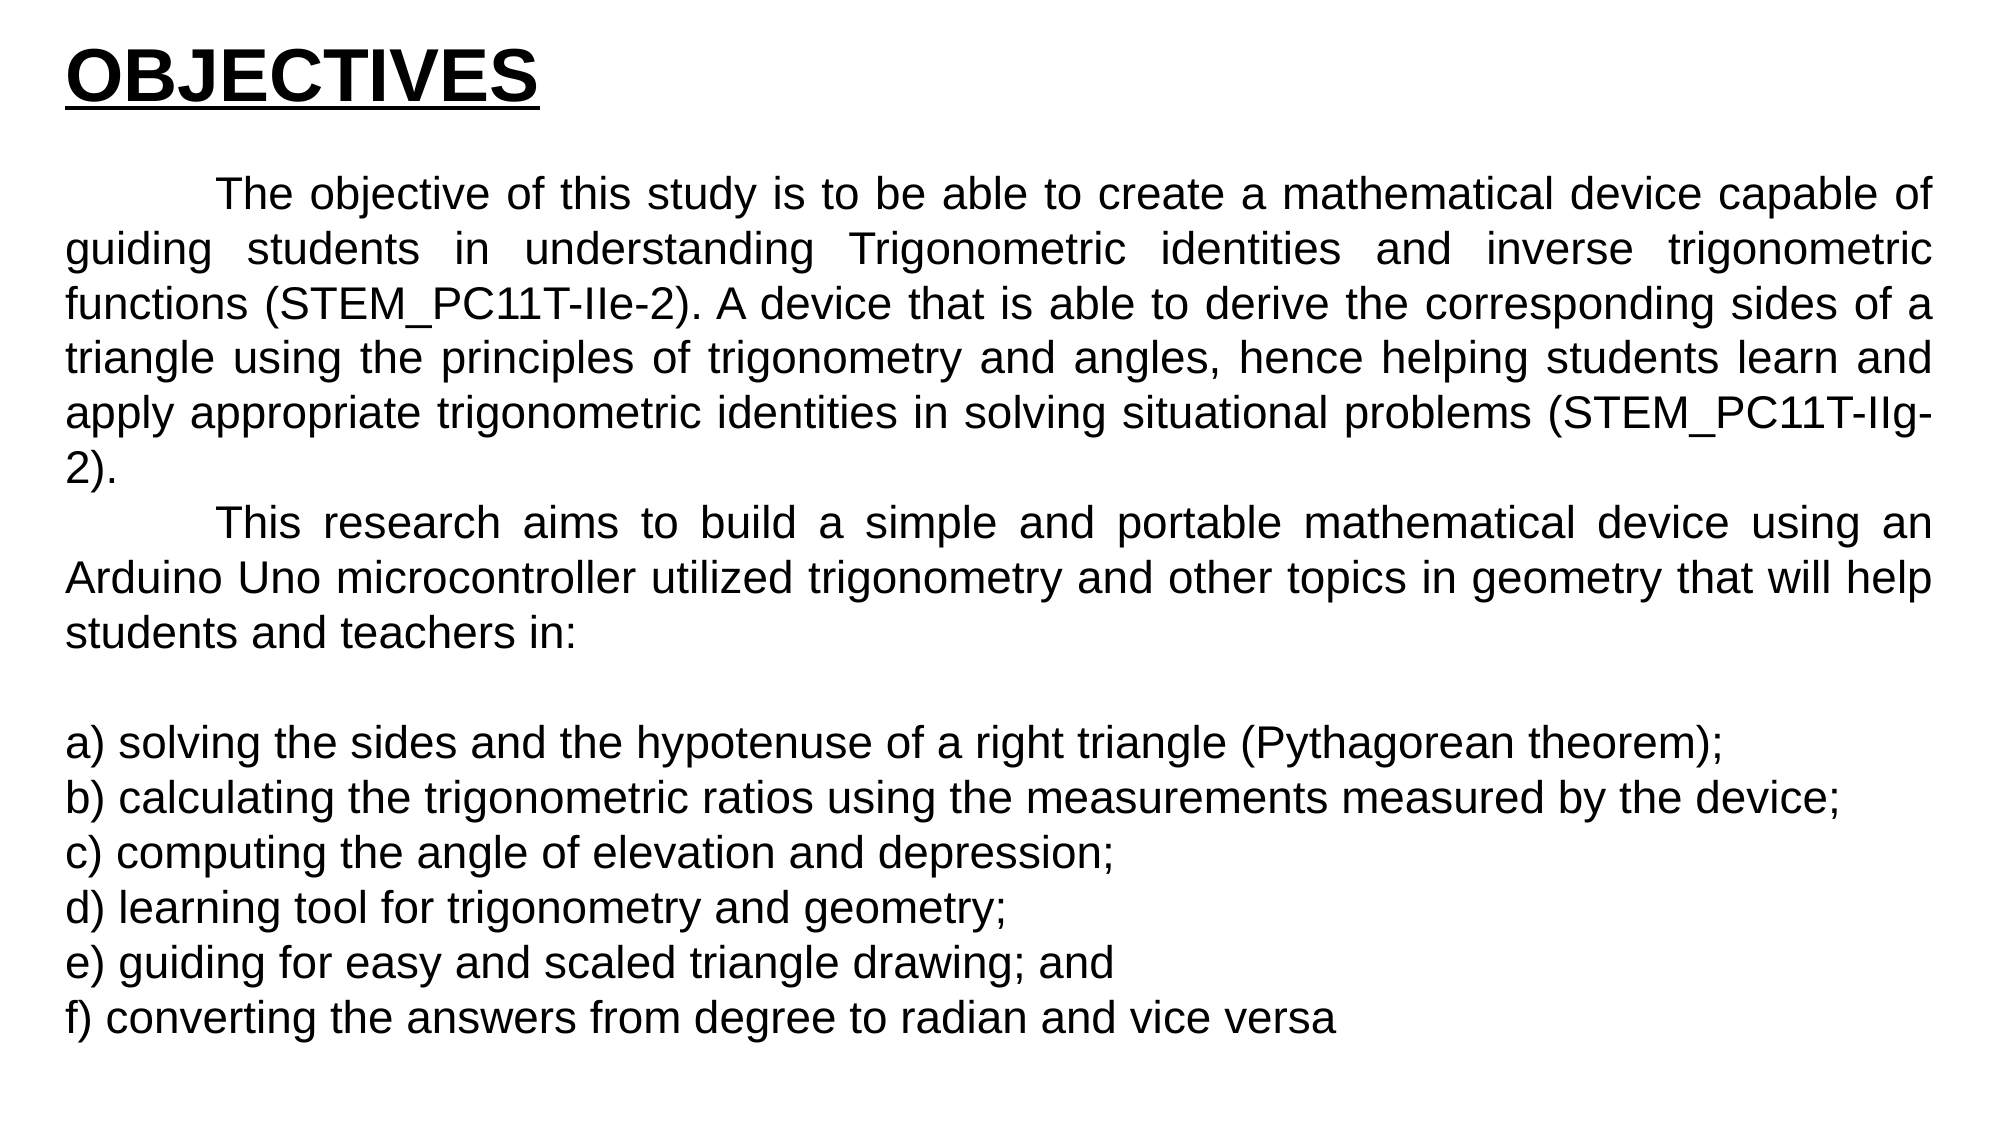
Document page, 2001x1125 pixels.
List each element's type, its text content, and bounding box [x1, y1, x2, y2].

text_box OBJECTIVES [50, 18, 1546, 124]
text_box The objective of this study is to be able to create a mathematical device capable of guiding students in understanding Trigonometric identities and inverse trigonometric functions (STEM_PC11T-IIe-2). A device that is able to derive the corresponding sides of a triangle using the principles of trigonometry and angles, hence helping students learn and apply appropriate trigonometric identities in solving situational problems (STEM_PC11T-IIg-2). This research aims to build a simple and portable mathematical device using an Arduino Uno microcontroller utilized trigonometry and other topics in geometry that will help students and teachers in: a) solving the sides and the hypotenuse of a right triangle (Pythagorean theorem); b) calculating the trigonometric ratios using the measurements measured by the device; c) computing the angle of elevation and depression; d) learning tool for trigonometry and geometry; e) guiding for easy and scaled triangle drawing; and f) converting the answers from degree to radian and vice versa [50, 155, 1950, 1051]
